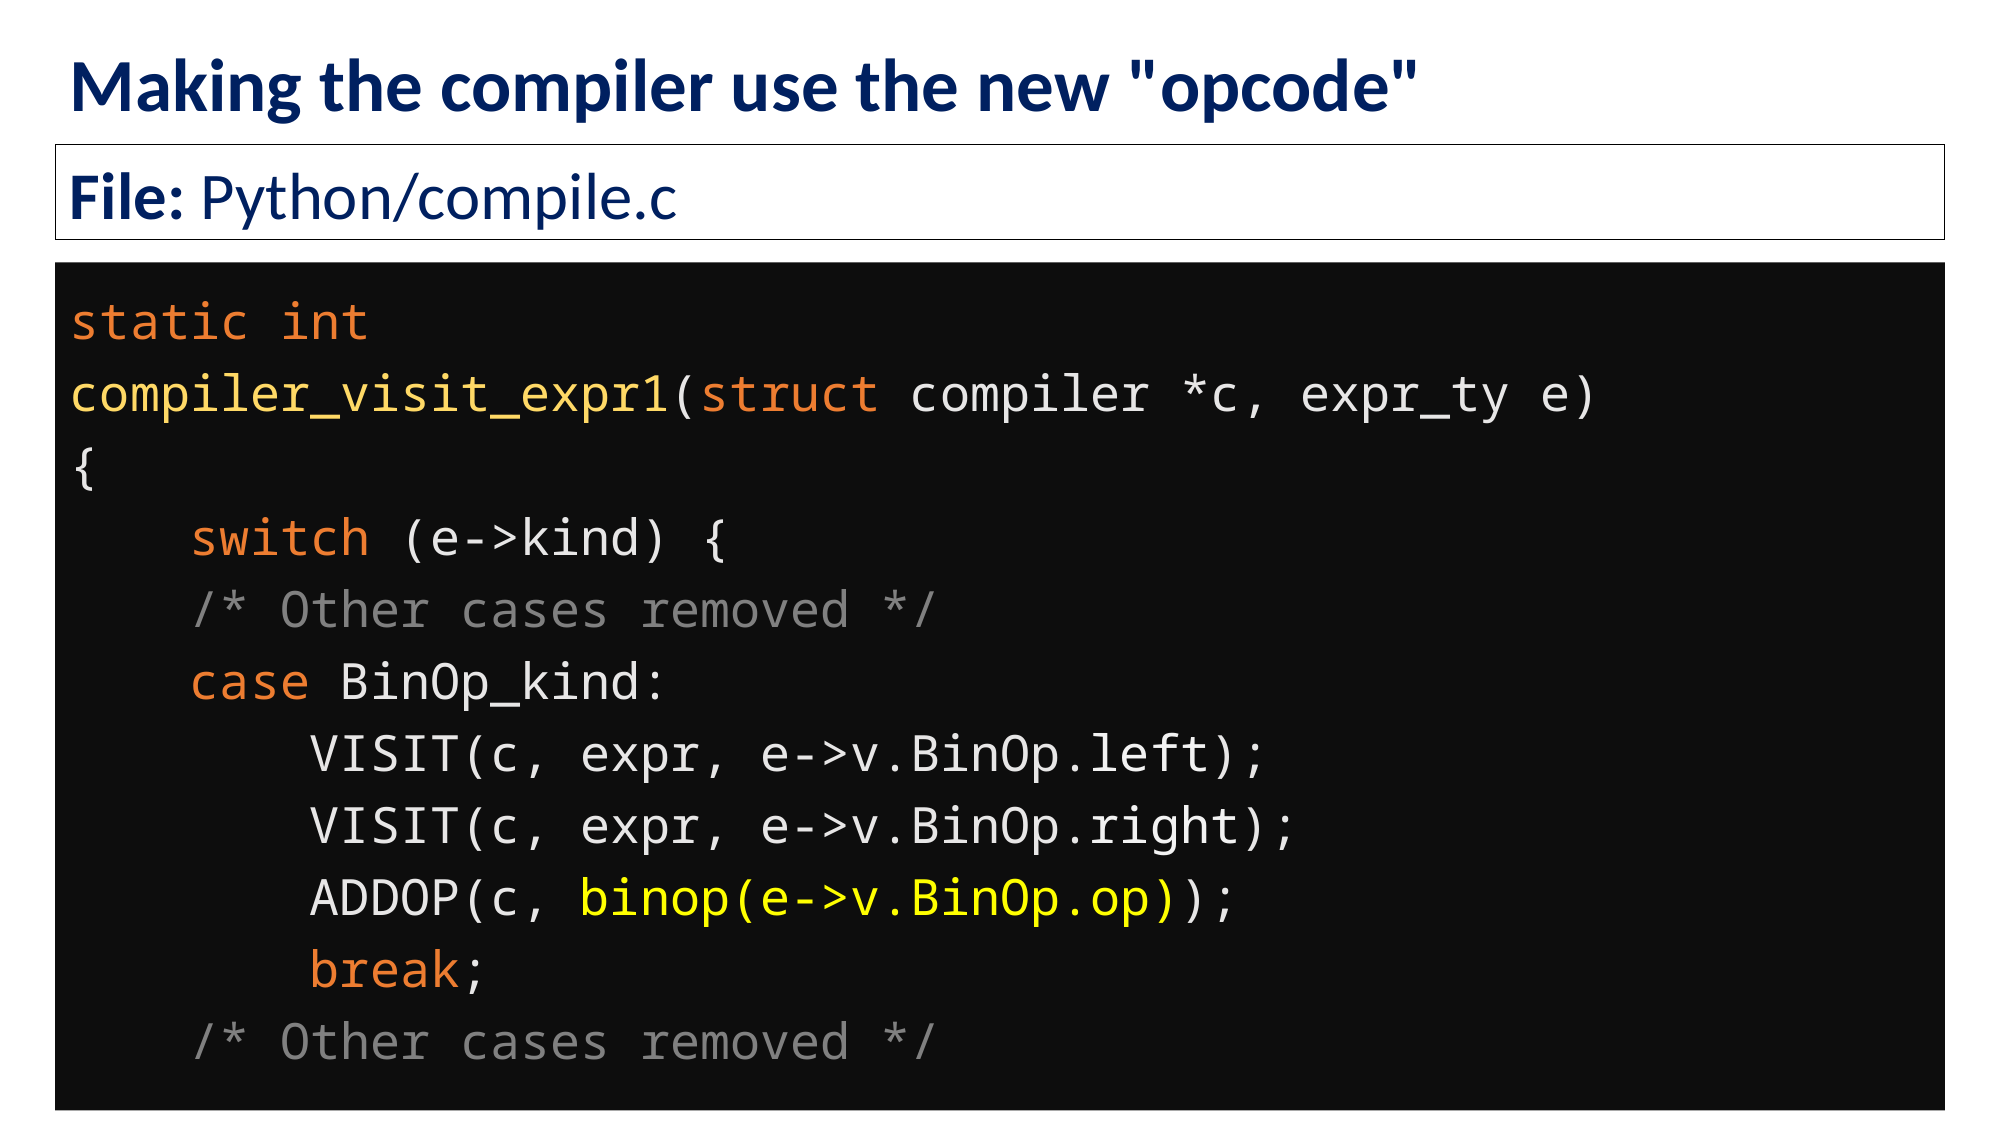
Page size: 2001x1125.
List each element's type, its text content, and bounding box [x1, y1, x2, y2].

title Making the compiler use the new "opcode" [55, 39, 1945, 135]
text_box File: Python/compile.c [55, 144, 1945, 240]
list static int compiler_visit_expr1(struct compiler *c, expr_ty e) { switch (e->kind) { /* Other cases removed */ case BinOp_kind: VISIT(c, expr, e->v.BinOp.left); VISIT(c, expr, e->v.BinOp.right); ADDOP(c, binop(e->v.BinOp.op)); break; /* Other cases removed */ [55, 262, 1945, 1111]
